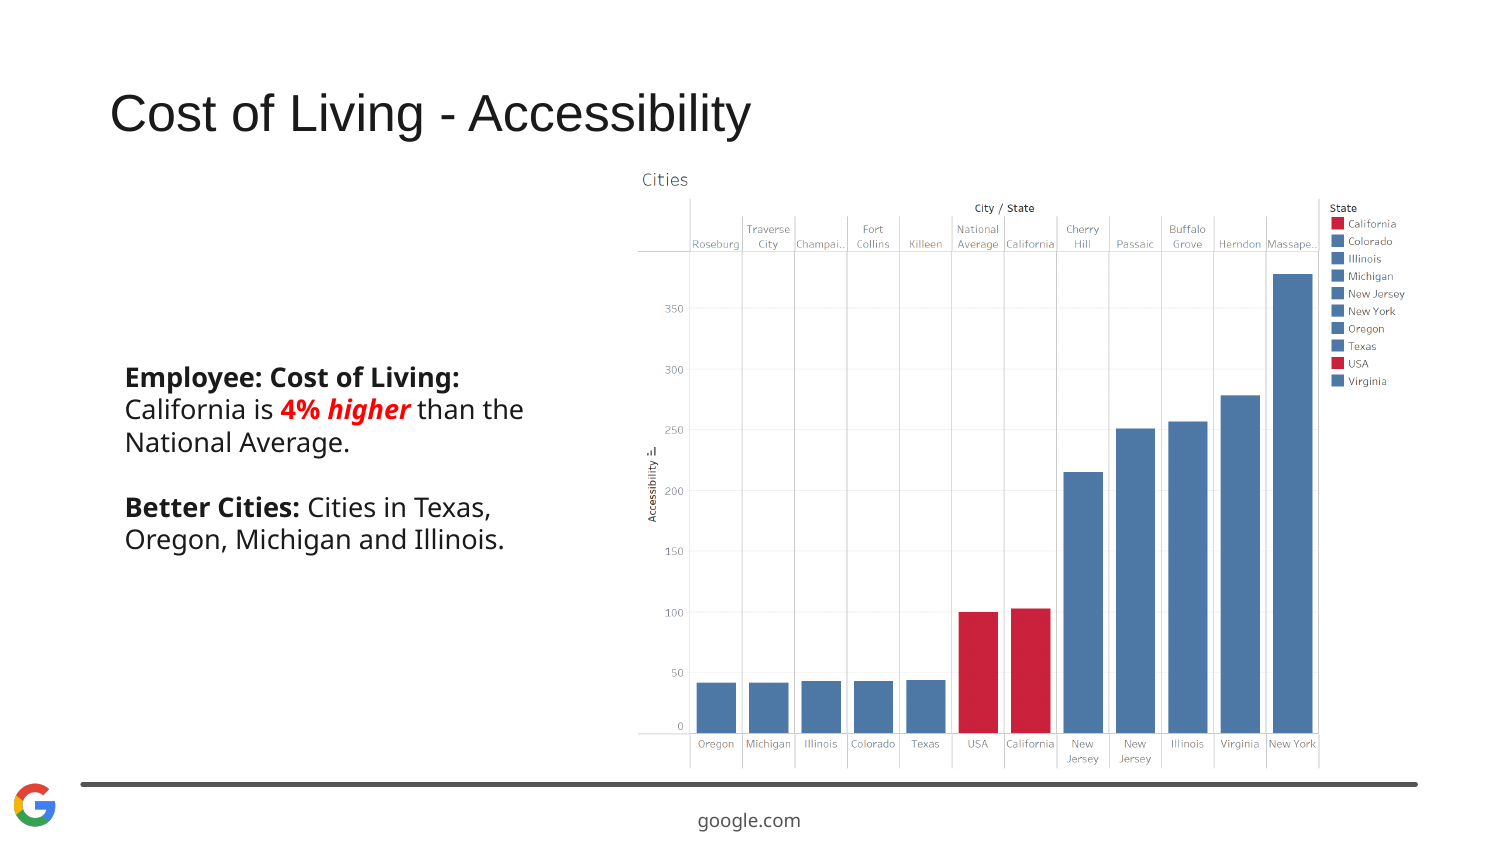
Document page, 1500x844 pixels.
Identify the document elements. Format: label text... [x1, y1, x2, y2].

text_box Cost of Living - Accessibility [109, 54, 1276, 142]
picture [638, 161, 1452, 769]
picture [0, 770, 70, 841]
text_box google.com [605, 800, 894, 832]
text_box Employee: Cost of Living: California is 4% higher than the National Average. Better Cities: Cities in Texas, Oregon, Michigan and Illinois. [109, 345, 554, 585]
